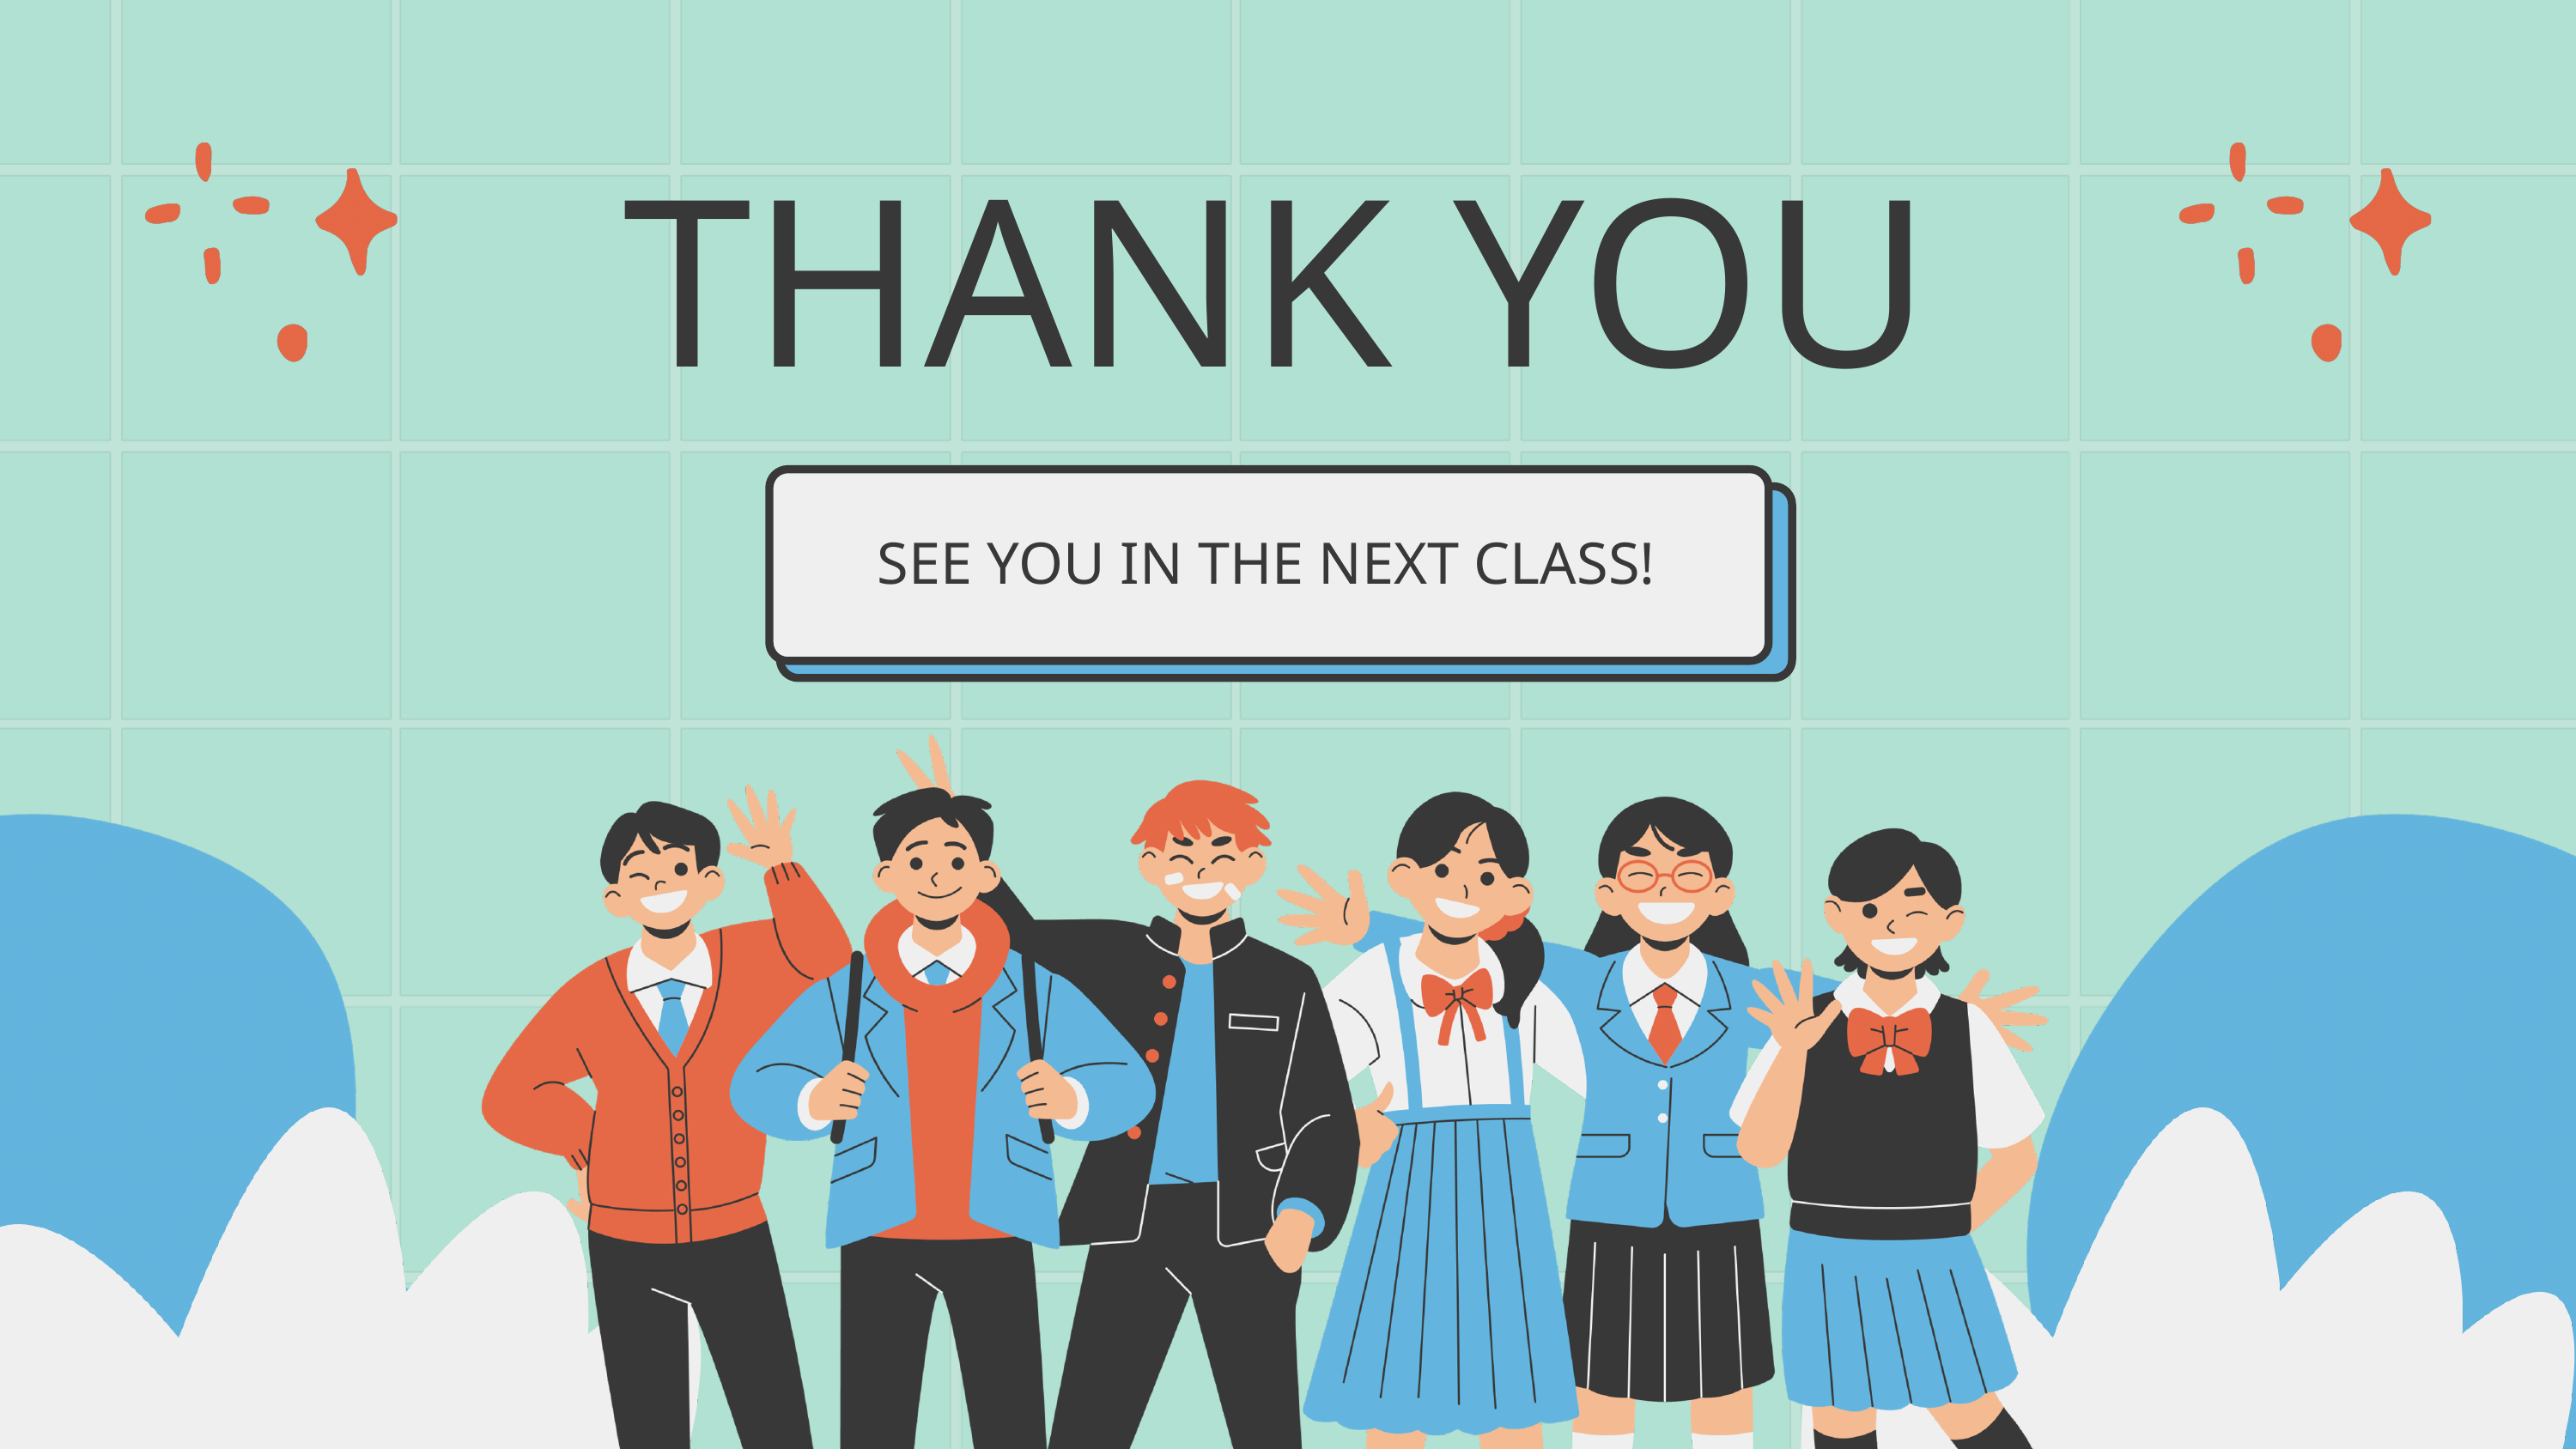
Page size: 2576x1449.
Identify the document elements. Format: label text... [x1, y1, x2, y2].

text_box [471, 724, 1362, 1449]
text_box [2105, 847, 2576, 1449]
text_box [0, 847, 471, 1449]
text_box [780, 486, 1793, 679]
text_box [144, 142, 398, 365]
text_box [2178, 142, 2432, 365]
text_box [0, 806, 471, 847]
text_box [769, 469, 1769, 662]
text_box THANK YOU [472, 180, 2083, 414]
text_box [1362, 774, 2105, 1449]
text_box [2105, 806, 2576, 847]
text_box [0, 0, 2576, 806]
